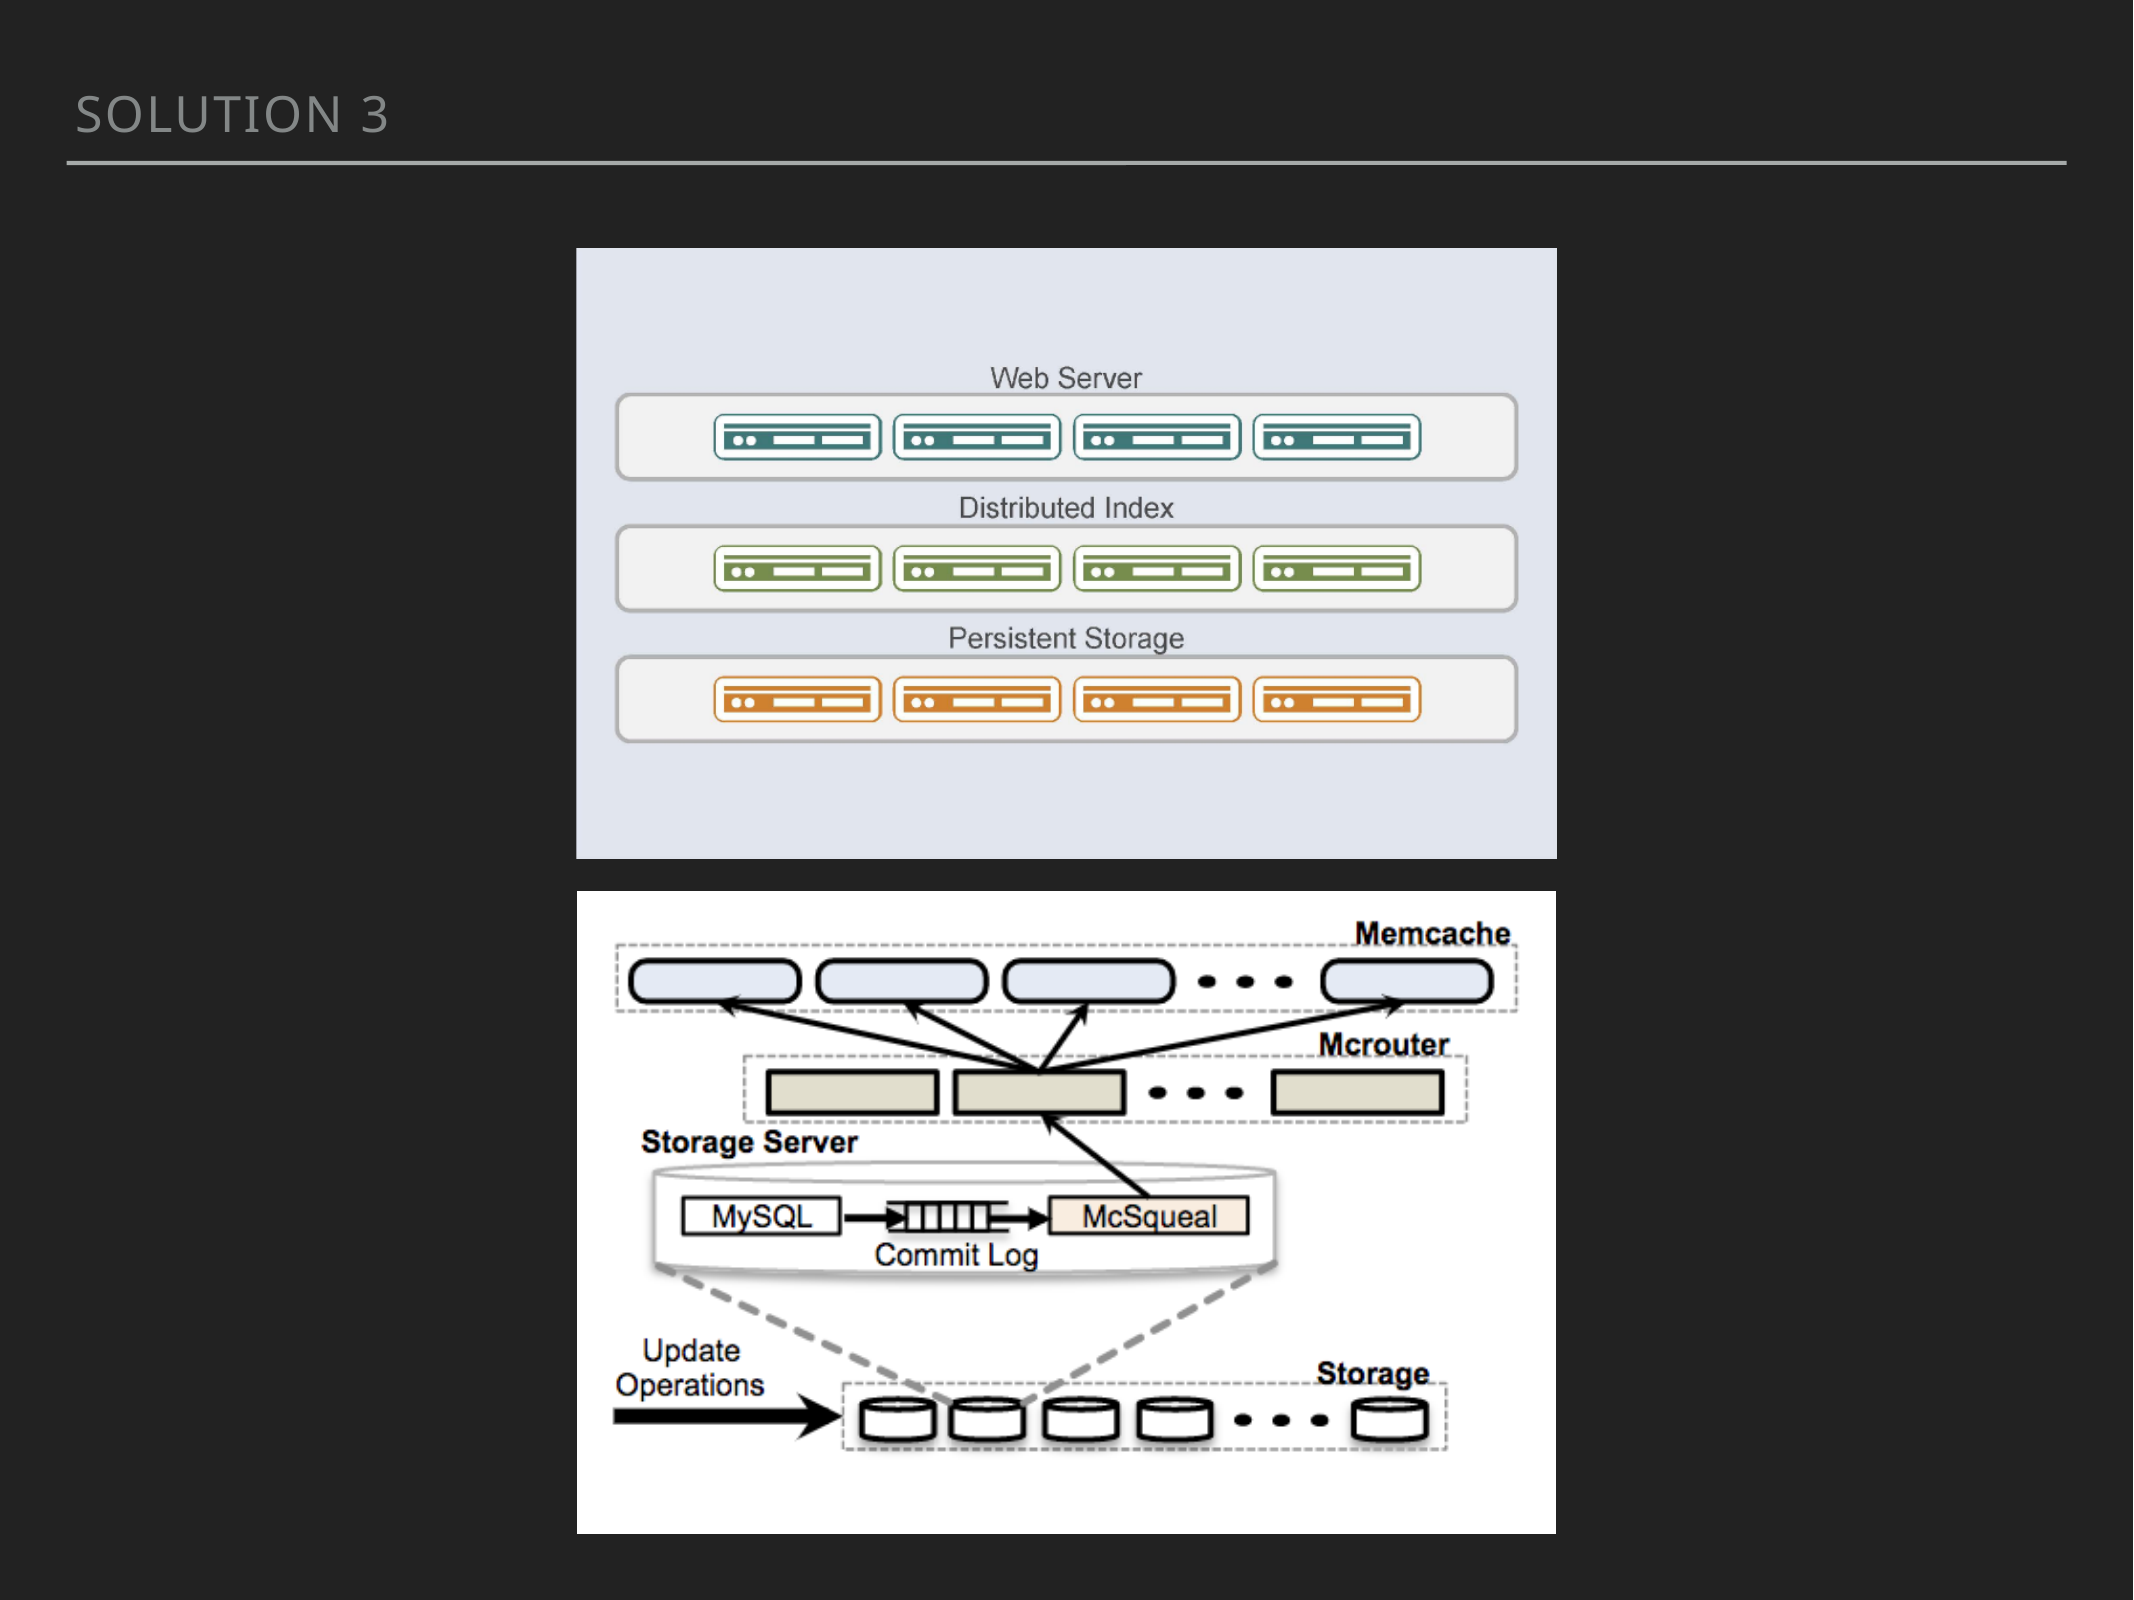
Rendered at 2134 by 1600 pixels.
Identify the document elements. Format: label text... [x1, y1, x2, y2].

picture [576, 247, 1558, 859]
list solution 3 [66, 74, 1901, 151]
picture [577, 891, 1557, 1534]
